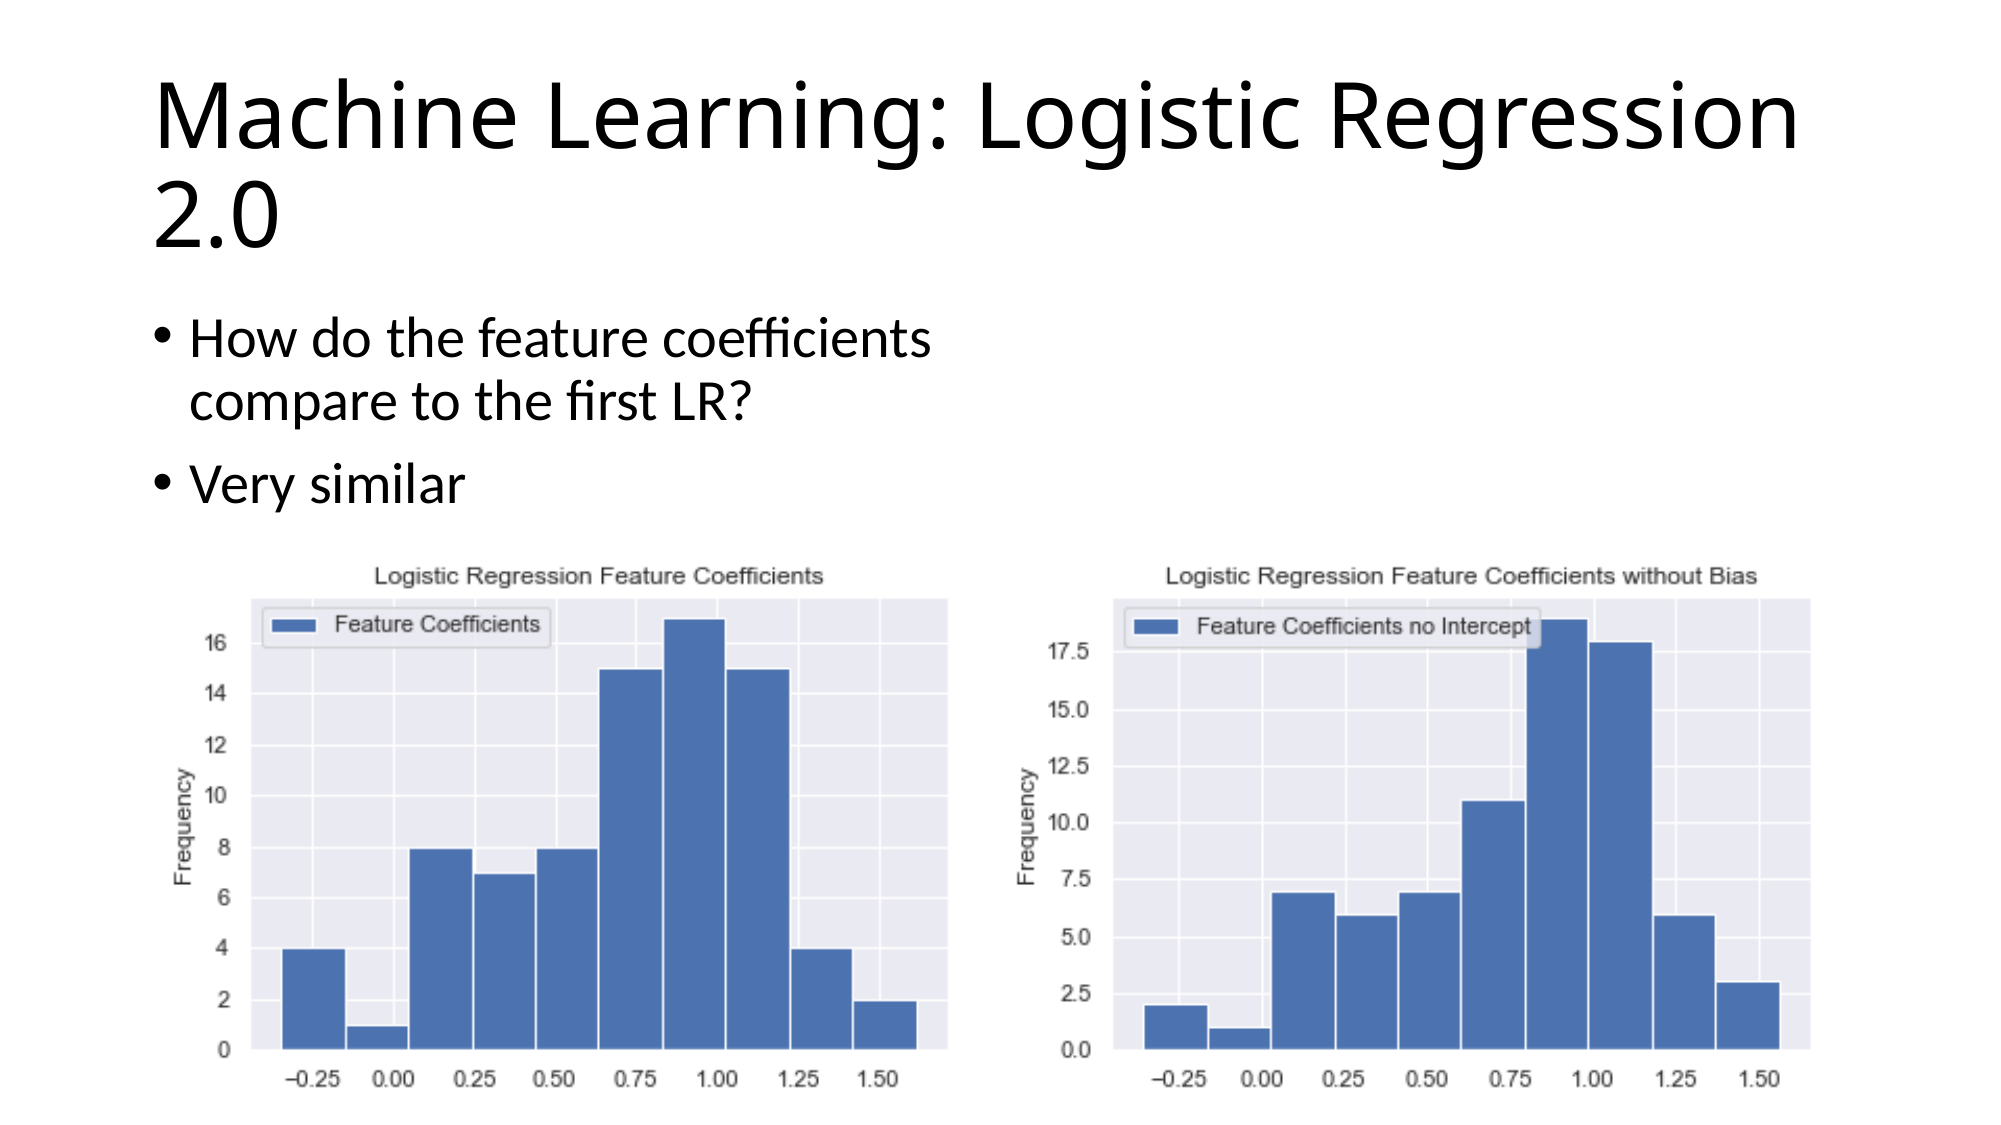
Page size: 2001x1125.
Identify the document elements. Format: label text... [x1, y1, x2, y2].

picture [137, 524, 1901, 1125]
title Machine Learning: Logistic Regression 2.0 [137, 59, 1863, 278]
list How do the feature coefficients compare to the first LR? Very similar [137, 299, 1000, 524]
